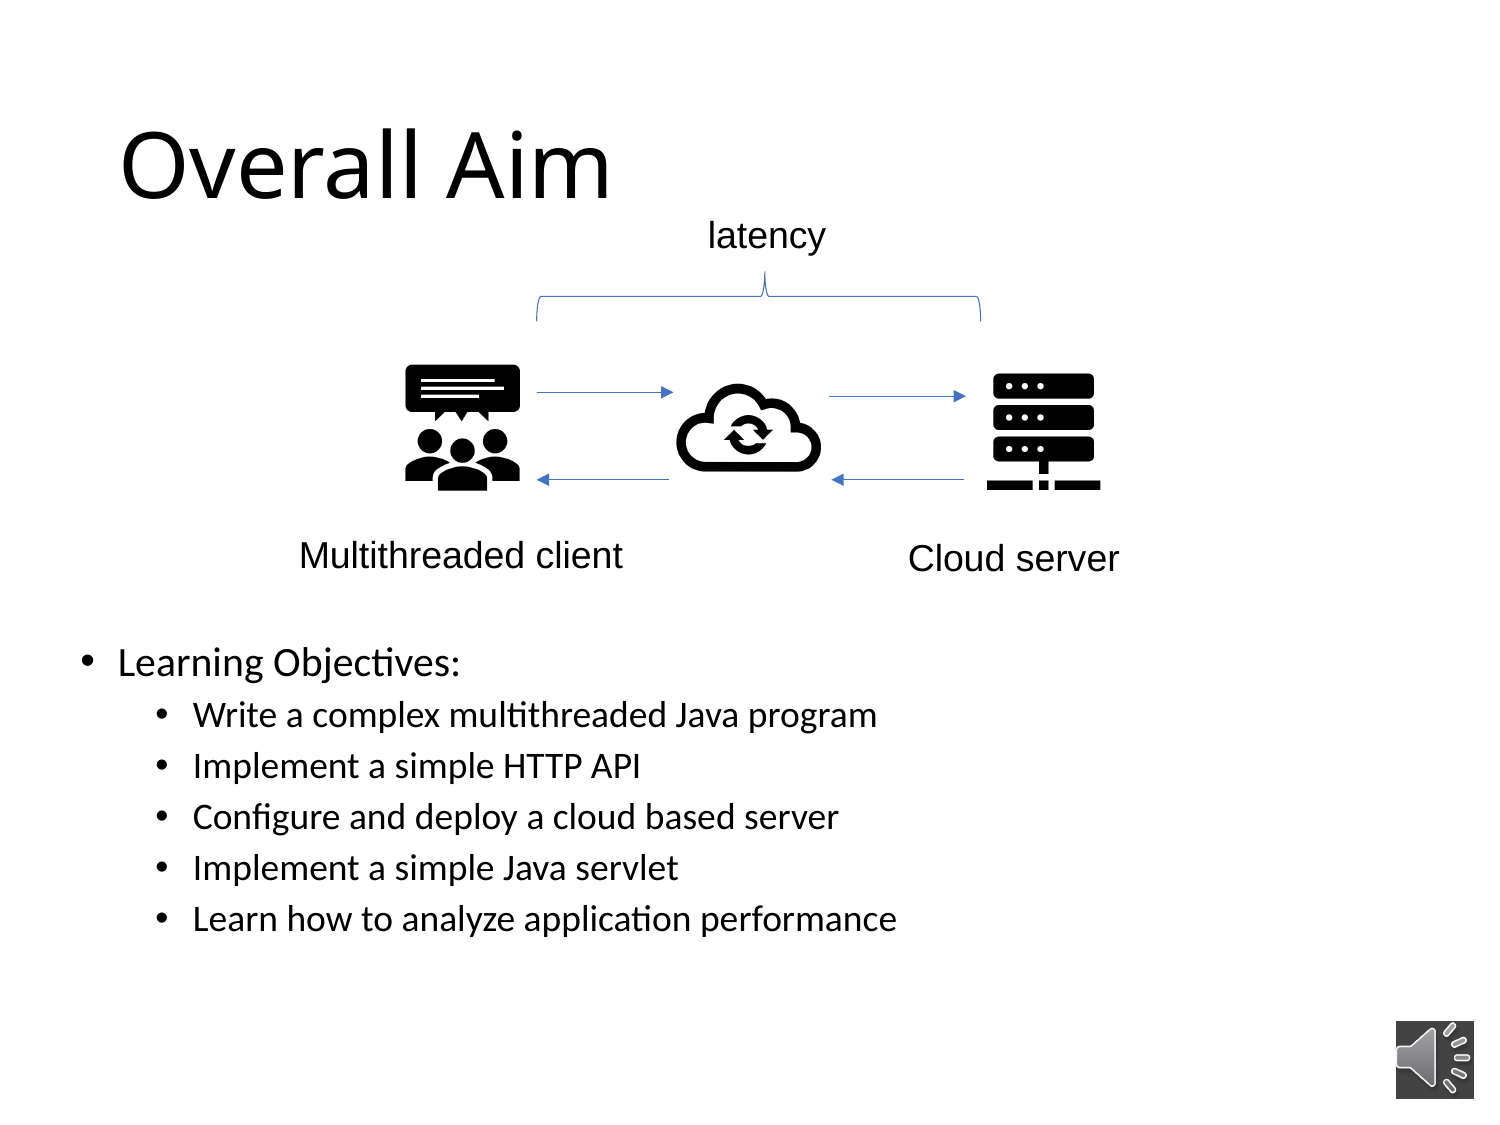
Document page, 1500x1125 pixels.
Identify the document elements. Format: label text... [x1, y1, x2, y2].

picture [673, 352, 824, 503]
text_box [536, 271, 982, 322]
text_box latency [693, 203, 864, 264]
text_box Learning Objectives: Write a complex multithreaded Java program Implement a simple HTTP API Configure and deploy a cloud based server Implement a simple Java servlet Learn how to analyze application performance [65, 632, 1360, 1071]
text_box Cloud server [893, 526, 1279, 587]
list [386, 352, 537, 503]
picture [1394, 1019, 1475, 1100]
text_box Multithreaded client [283, 523, 670, 584]
picture [968, 356, 1119, 507]
title Overall Aim [103, 59, 1397, 278]
